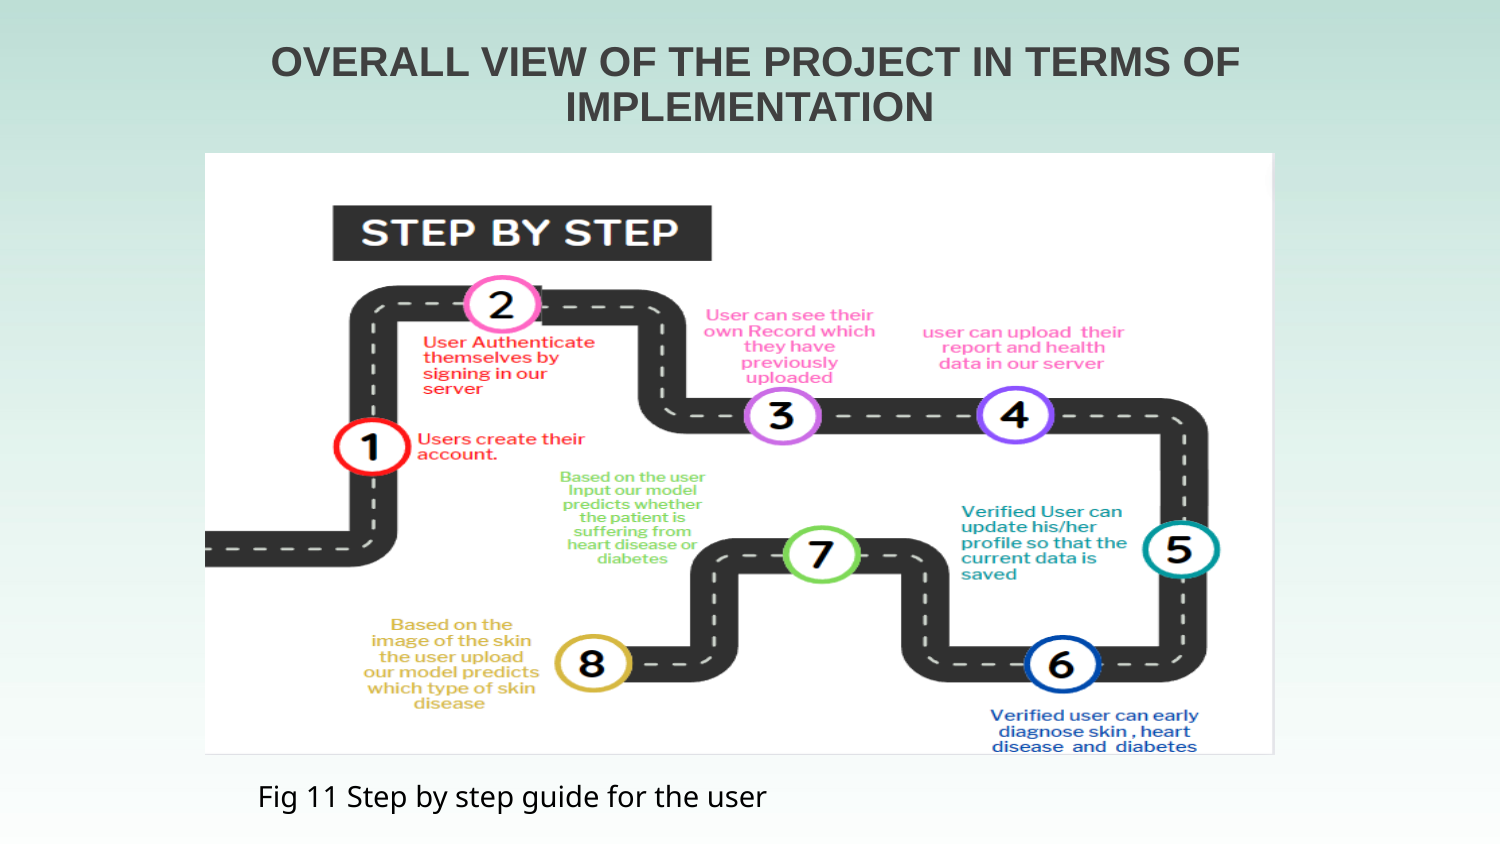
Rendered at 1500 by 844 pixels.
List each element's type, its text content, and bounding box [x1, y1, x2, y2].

picture [0, 0, 1500, 844]
title OVERALL VIEW OF THE PROJECT IN TERMS OF IMPLEMENTATION [116, 71, 1383, 166]
text_box Fig 11 Step by step guide for the user [242, 763, 798, 829]
